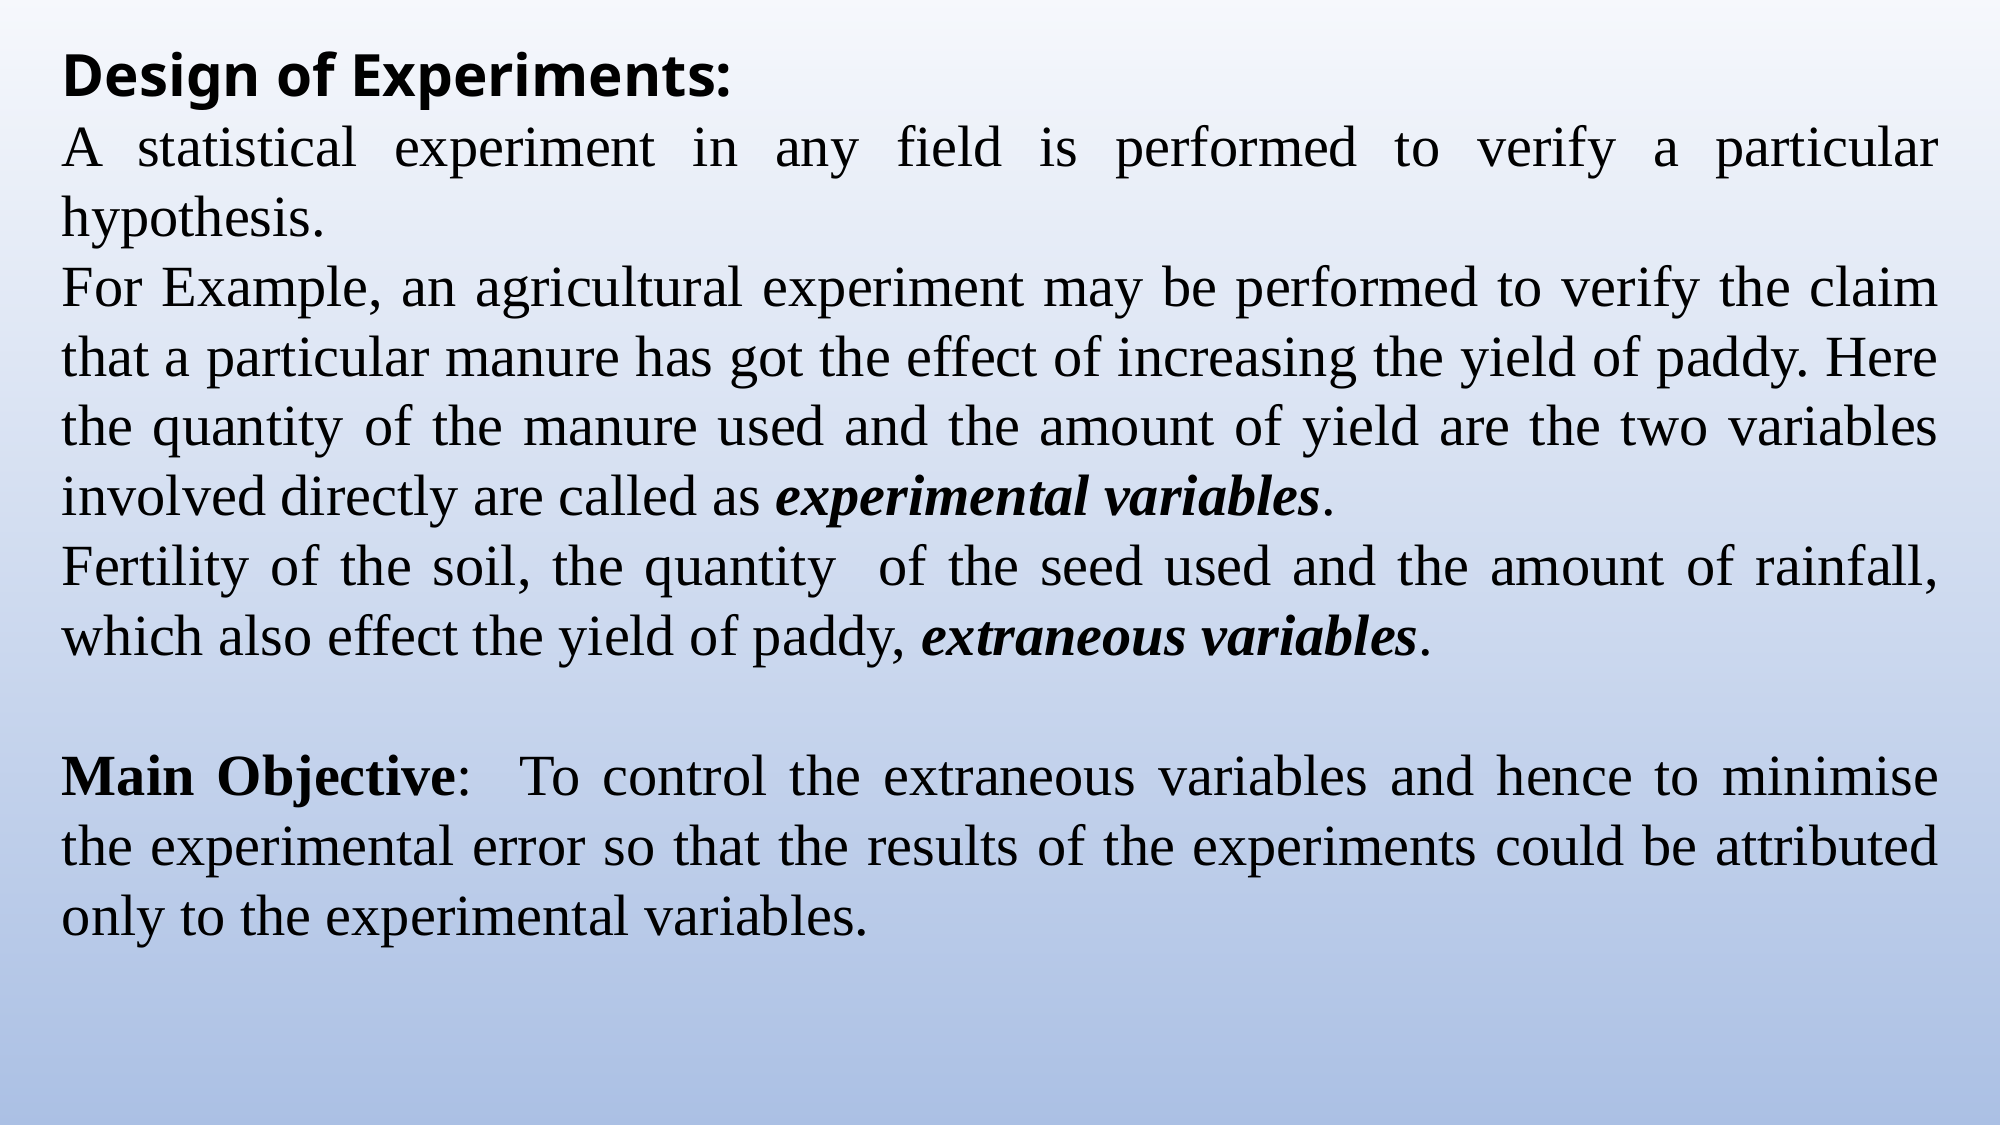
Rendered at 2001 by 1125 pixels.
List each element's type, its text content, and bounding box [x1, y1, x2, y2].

text_box Design of Experiments: A statistical experiment in any field is performed to verify a particular hypothesis. For Example, an agricultural experiment may be performed to verify the claim that a particular manure has got the effect of increasing the yield of paddy. Here the quantity of the manure used and the amount of yield are the two variables involved directly are called as experimental variables. Fertility of the soil, the quantity of the seed used and the amount of rainfall, which also effect the yield of paddy, extraneous variables. Main Objective: To control the extraneous variables and hence to minimise the experimental error so that the results of the experiments could be attributed only to the experimental variables. [47, 30, 1956, 1025]
